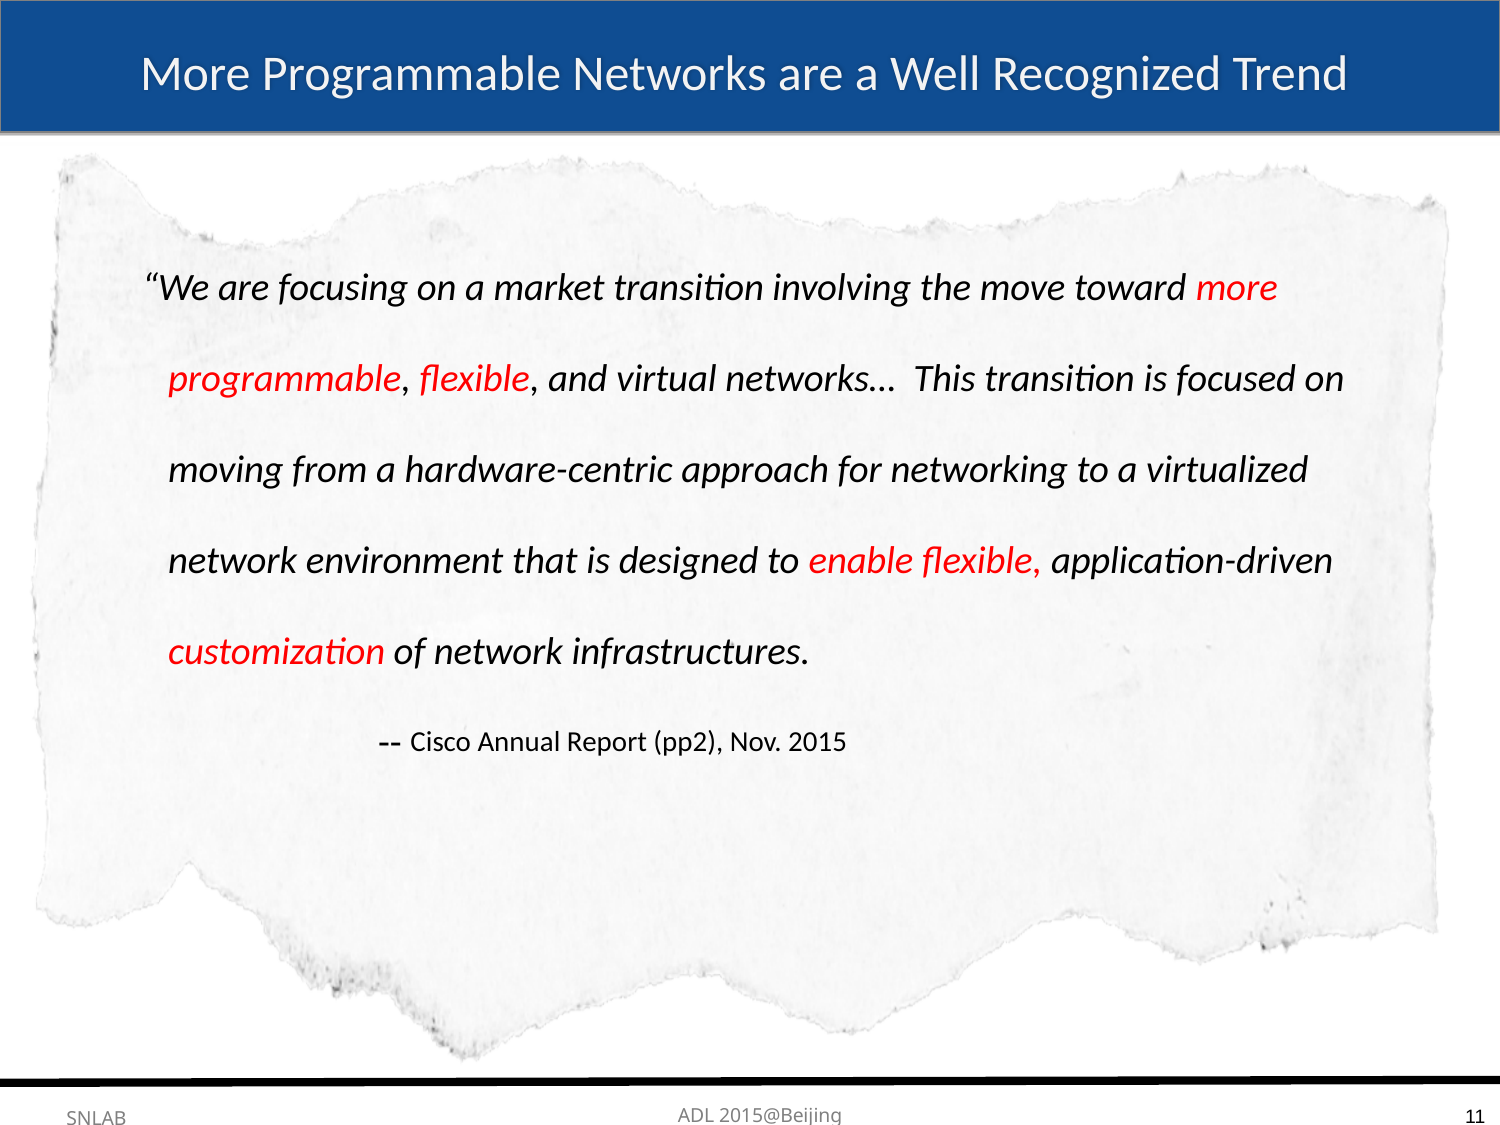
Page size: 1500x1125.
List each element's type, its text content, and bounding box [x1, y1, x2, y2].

slide_number 11 [1187, 1074, 1500, 1125]
picture [0, 126, 1500, 1125]
picture [79, 1114, 86, 1125]
title More Programmable Networks are a Well Recognized Trend [41, 13, 1447, 125]
